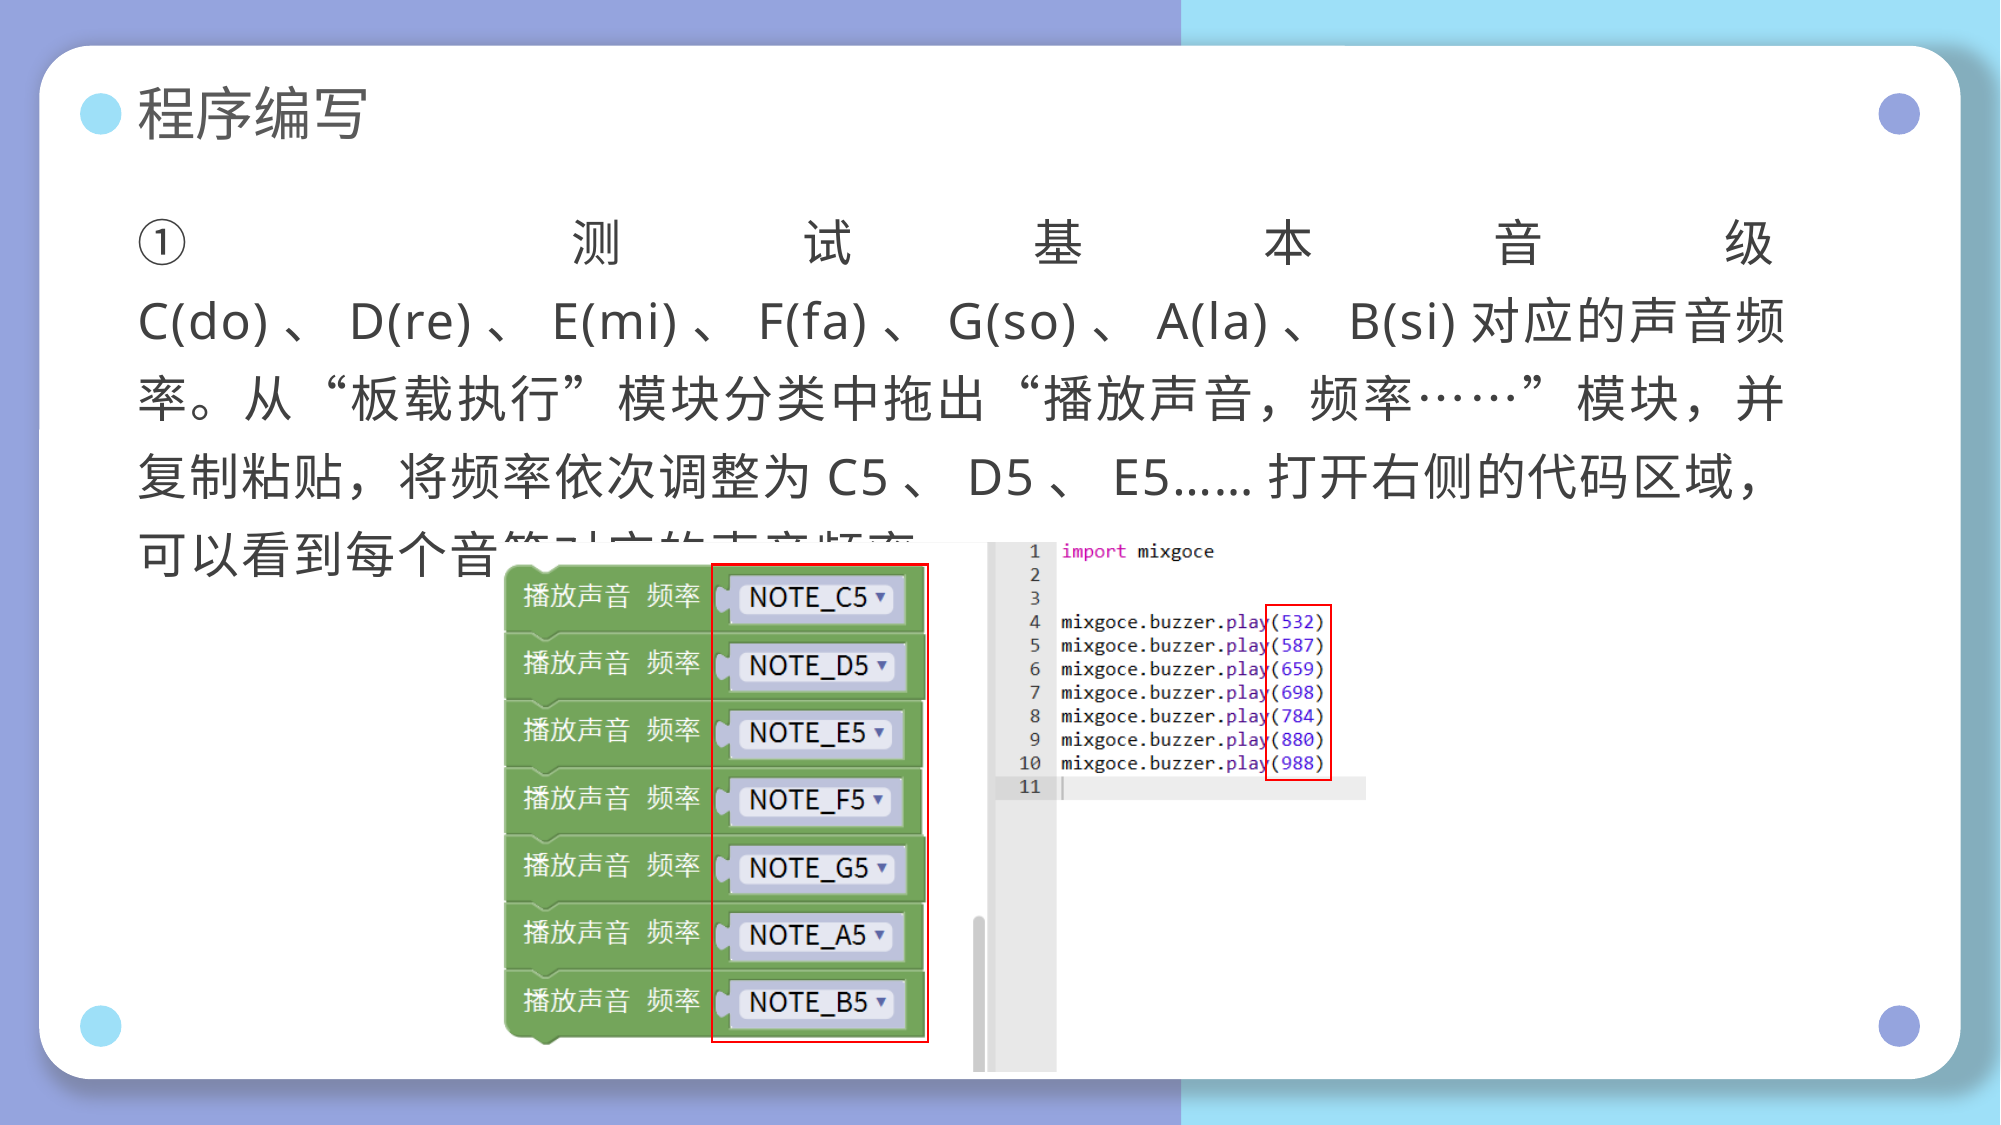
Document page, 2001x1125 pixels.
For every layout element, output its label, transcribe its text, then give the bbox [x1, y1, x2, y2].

title 程序编写 [137, 77, 976, 157]
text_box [497, 542, 1366, 1072]
list ① 测试基本音级C(do)、D(re)、E(mi)、F(fa)、G(so)、A(la)、B(si)对应的声音频率。从“板载执行”模块分类中拖出“播放声音，频率……”模块，并复制粘贴，将频率依次调整为C5、D5、E5……打开右侧的代码区域，可以看到每个音符对应的声音频率。 [137, 185, 1789, 522]
